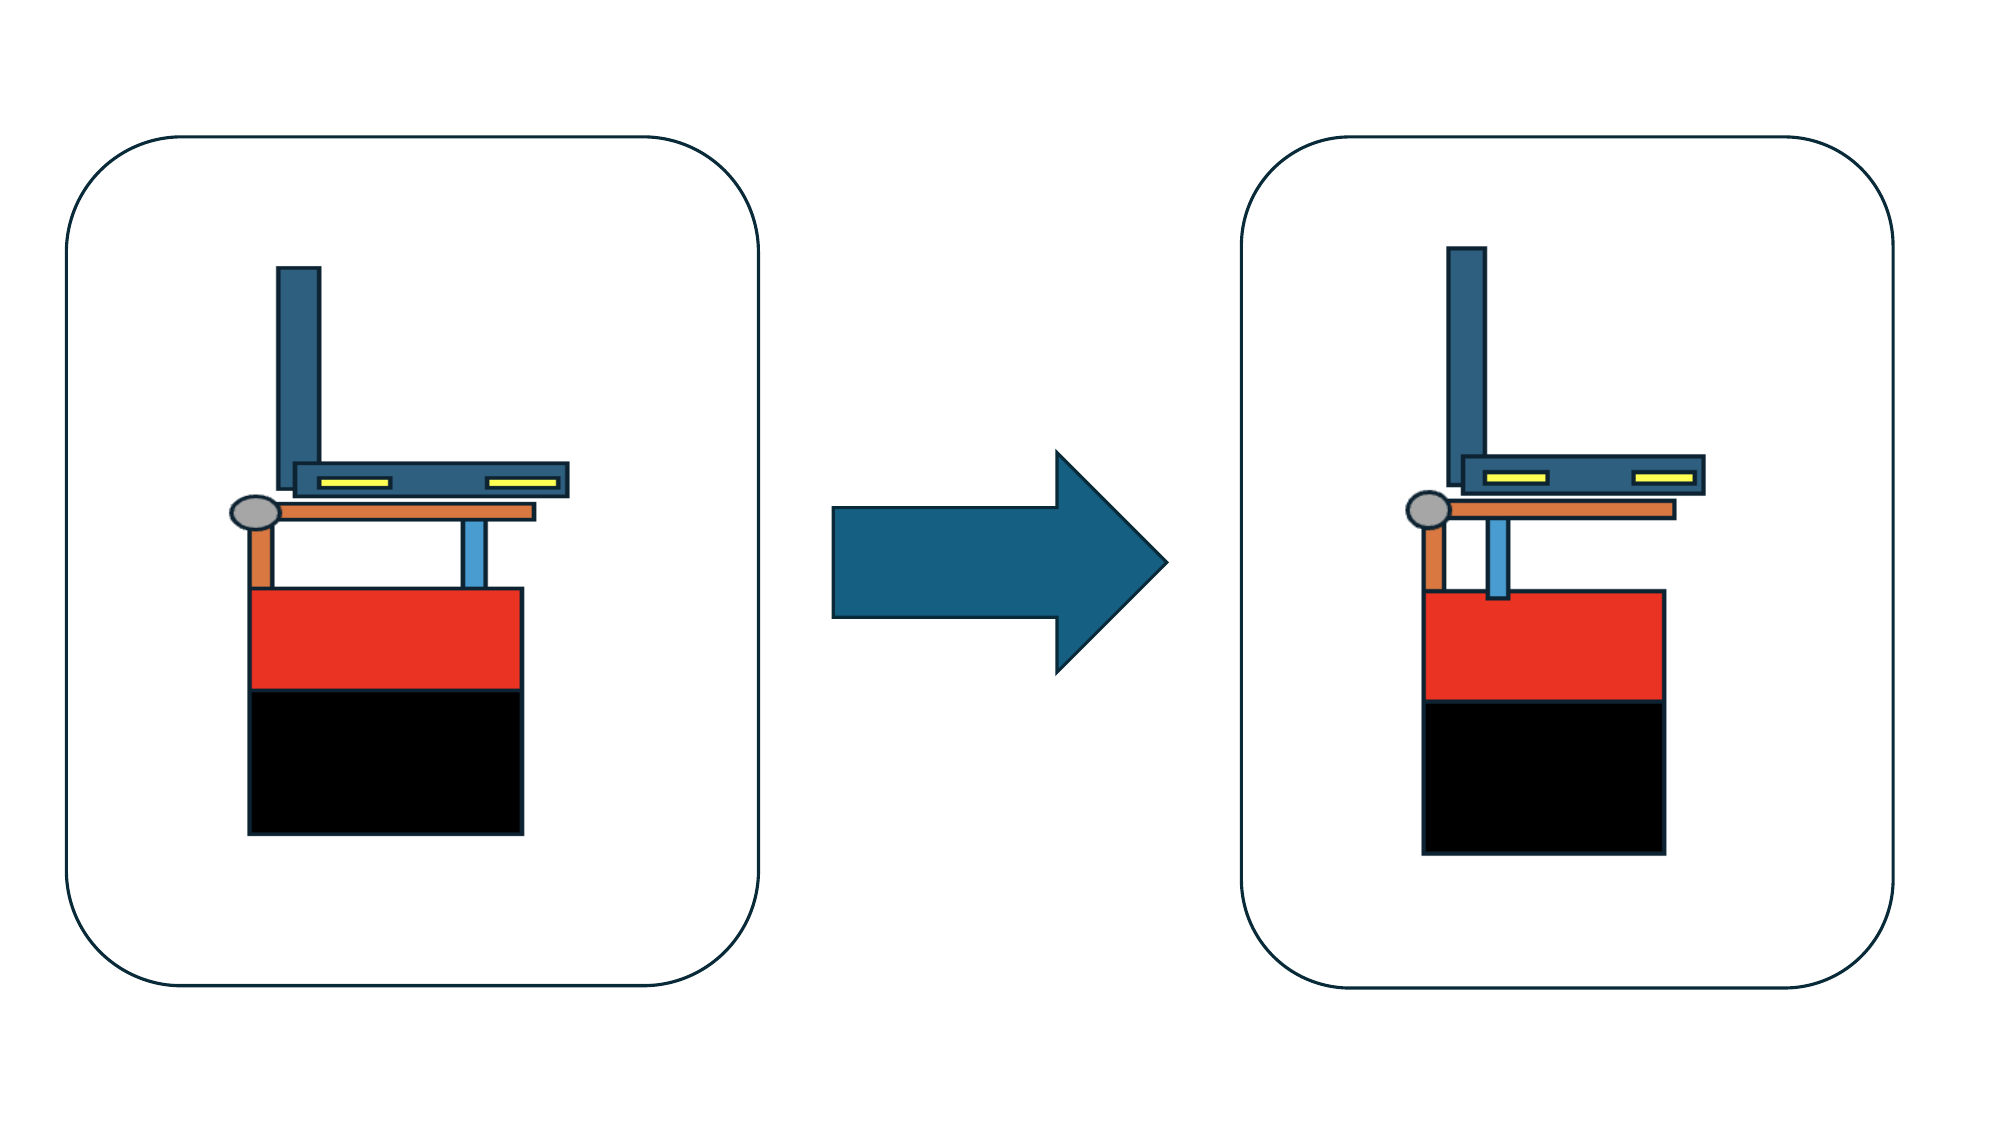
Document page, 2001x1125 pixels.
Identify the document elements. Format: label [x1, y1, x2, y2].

text_box [831, 448, 1170, 677]
text_box [1239, 135, 1895, 990]
text_box [64, 135, 761, 988]
